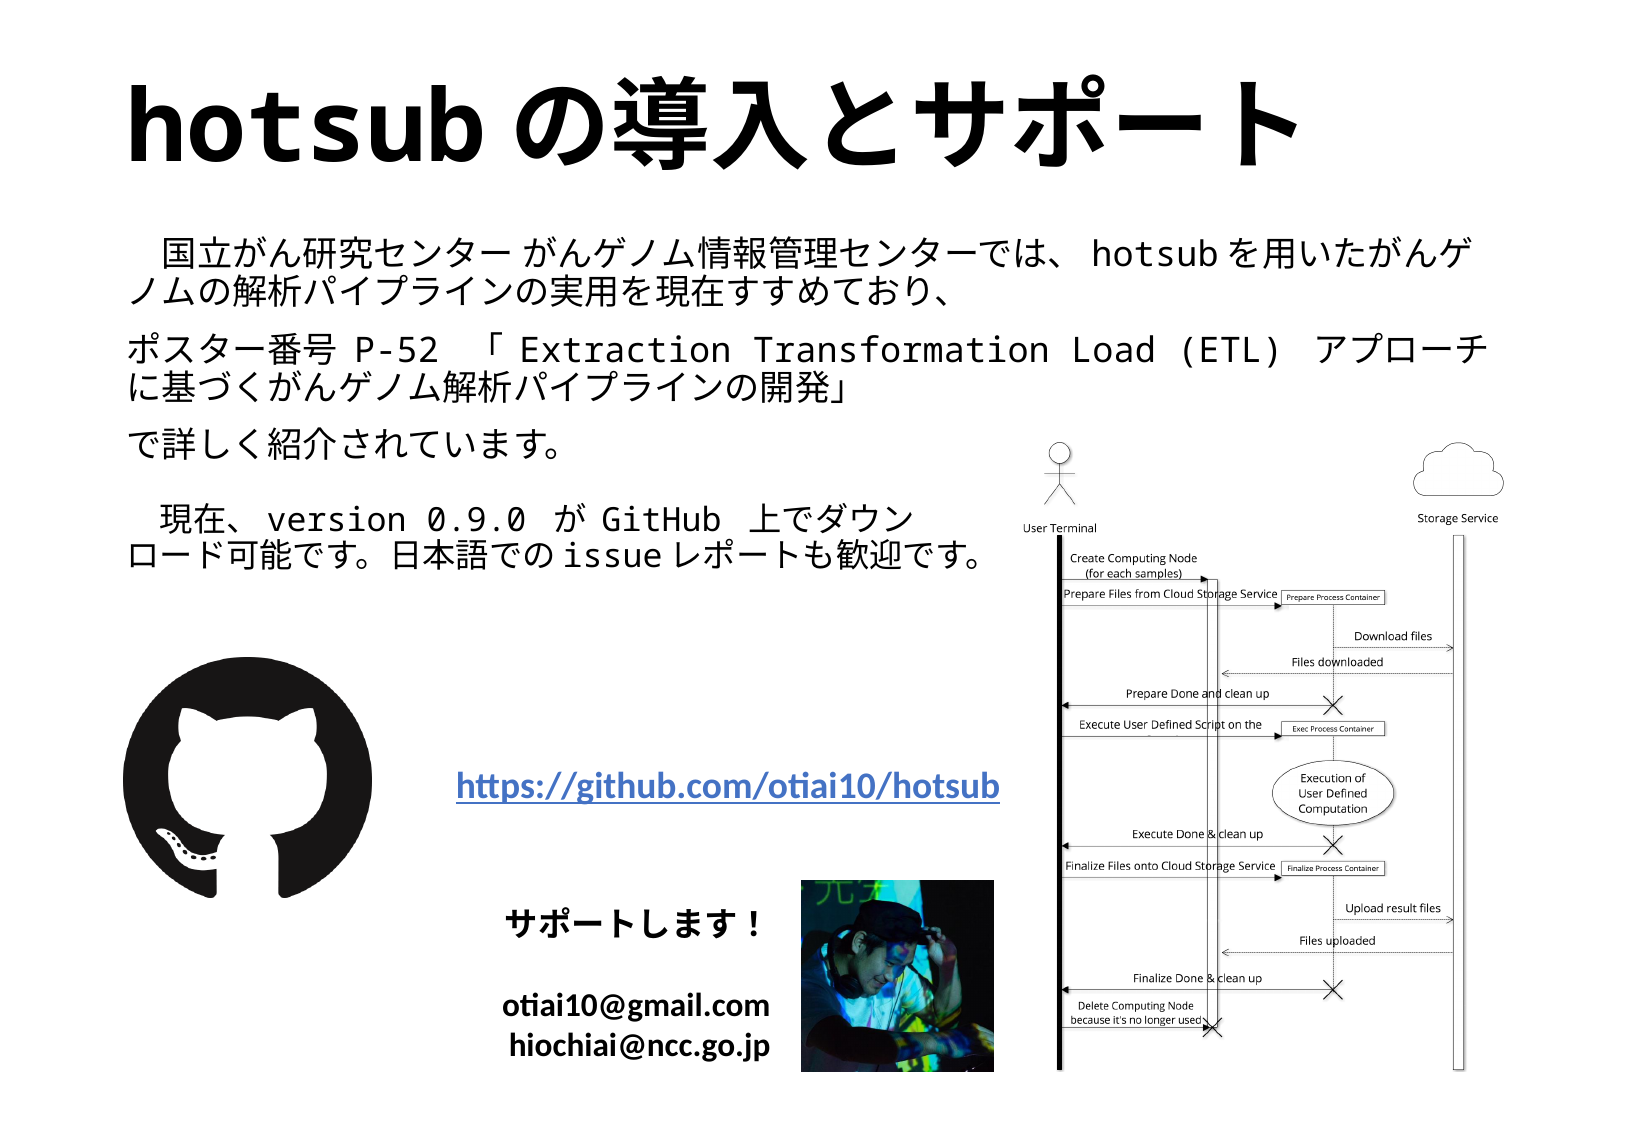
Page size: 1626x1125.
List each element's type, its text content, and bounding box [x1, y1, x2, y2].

list 国立がん研究センター がんゲノム情報管理センターでは、hotsubを用いたがんゲノムの解析パイプラインの実用を現在すすめており、 ポスター番号 P-52 「 Extraction Transformation Load (ETL) アプローチに基づくがんゲノム解析パイプラインの開発」 で詳しく紹介されています。 [111, 228, 1514, 475]
picture [1008, 442, 1514, 1073]
text_box 現在、version 0.9.0 が GitHub 上でダウンロード可能です。日本語でのissueレポートも歓迎です。 [111, 495, 993, 649]
picture [82, 612, 413, 944]
text_box サポートします！ otiai10@gmail.com hiochiai@ncc.go.jp [445, 896, 786, 1071]
title hotsubの導入とサポート [111, 81, 1514, 177]
picture [801, 880, 994, 1072]
text_box https://github.com/otiai10/hotsub [441, 754, 1008, 814]
